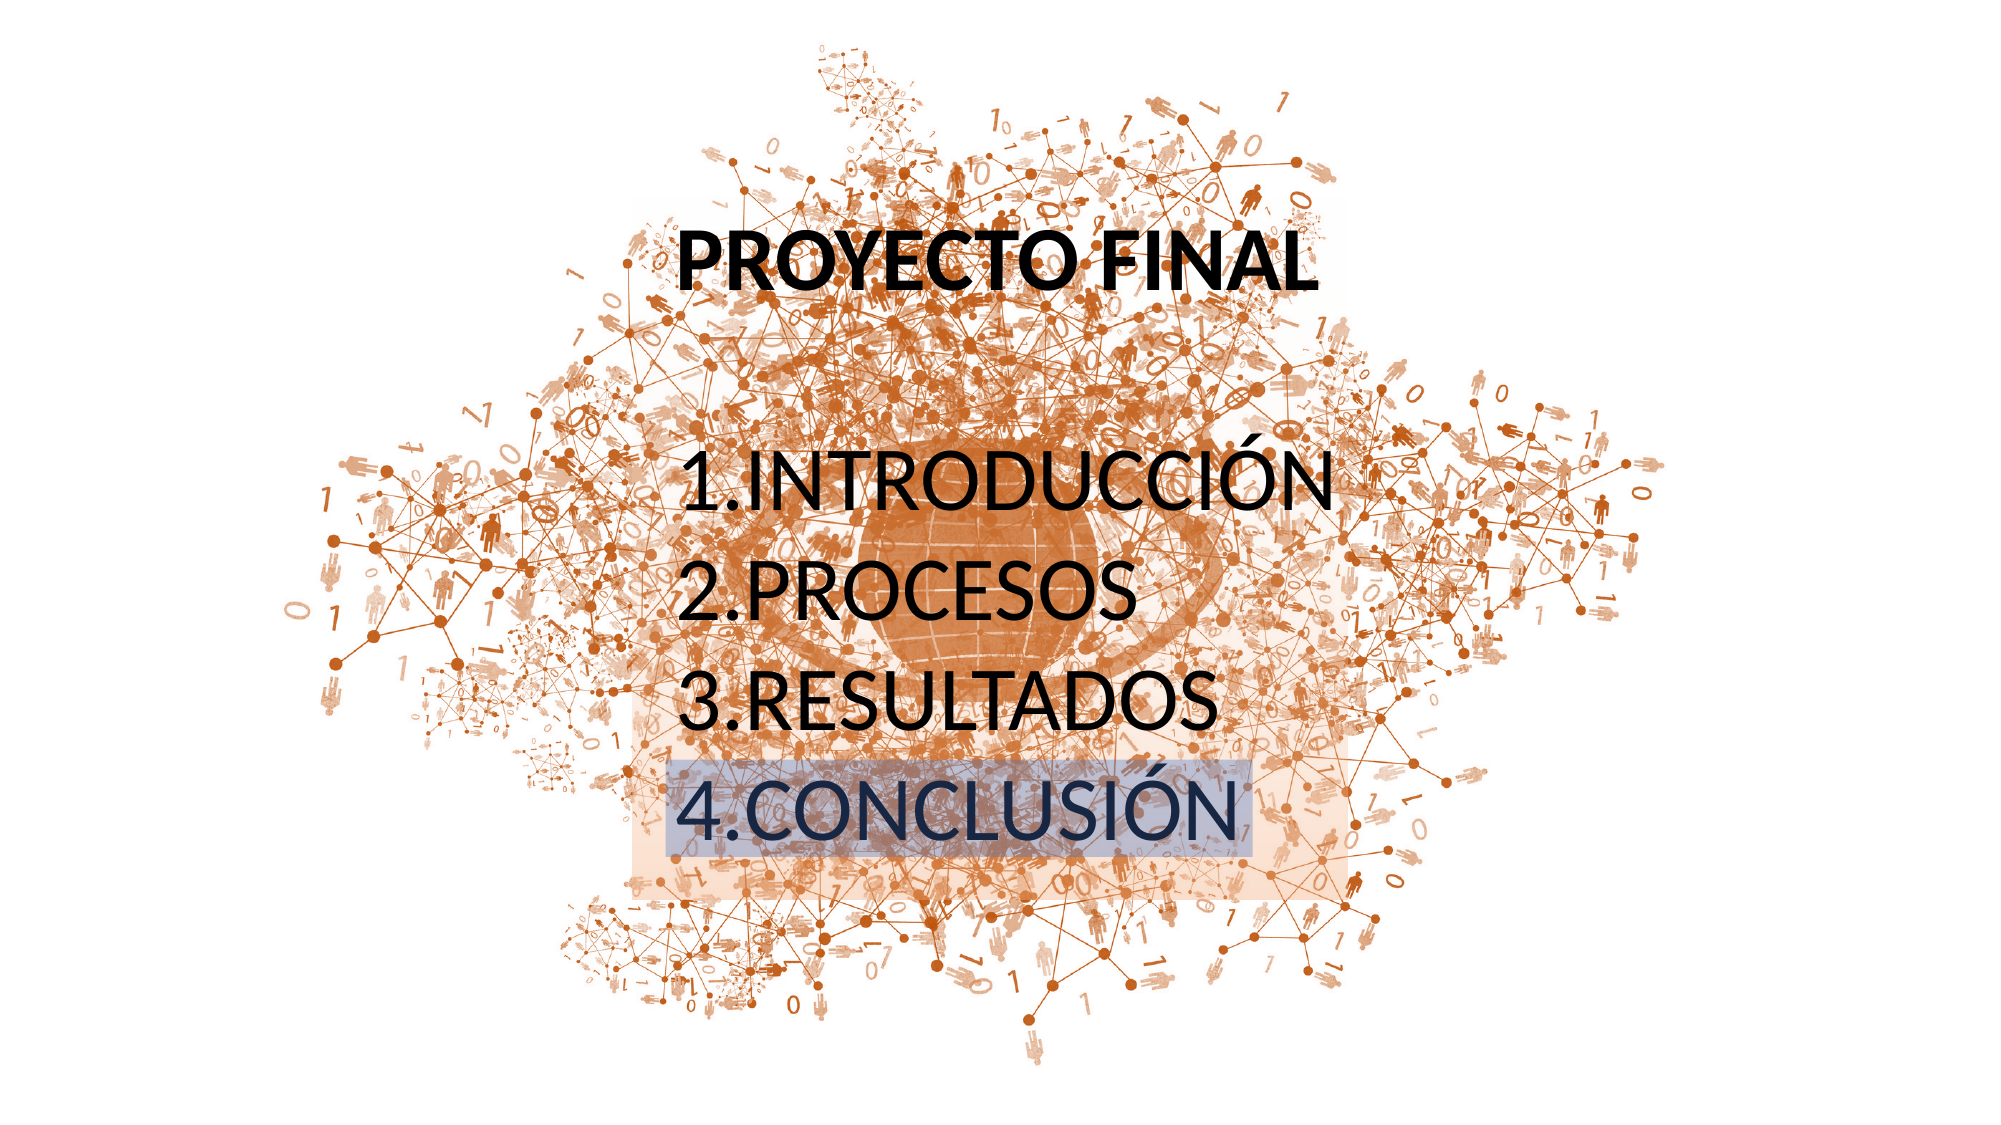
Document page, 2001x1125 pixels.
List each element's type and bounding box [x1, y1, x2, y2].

picture [240, 41, 1707, 1084]
